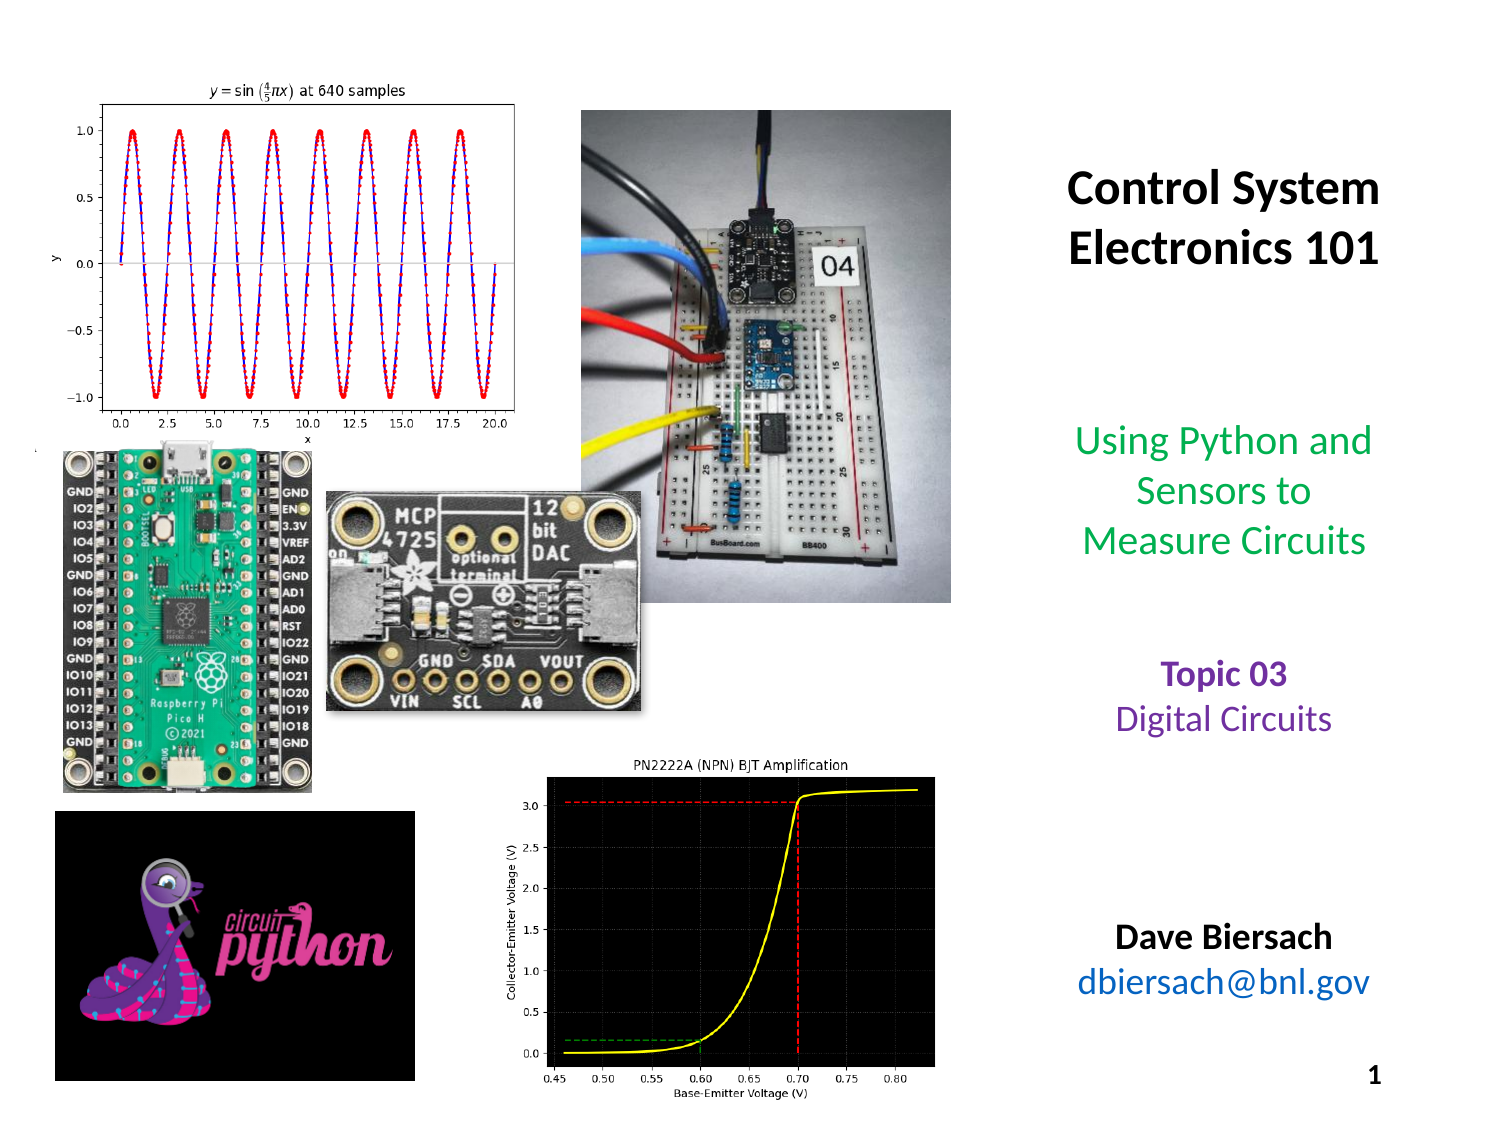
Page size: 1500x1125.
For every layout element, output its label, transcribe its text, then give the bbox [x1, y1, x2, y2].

text_box Using Python and Sensors to Measure Circuits [1044, 405, 1404, 571]
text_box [35, 58, 957, 1104]
text_box Dave Biersach dbiersach@bnl.gov [1007, 904, 1441, 1010]
text_box Control System Electronics 101 [1006, 147, 1442, 283]
slide_number 1 [1059, 1042, 1397, 1103]
text_box Topic 03 Digital Circuits [1019, 641, 1429, 747]
